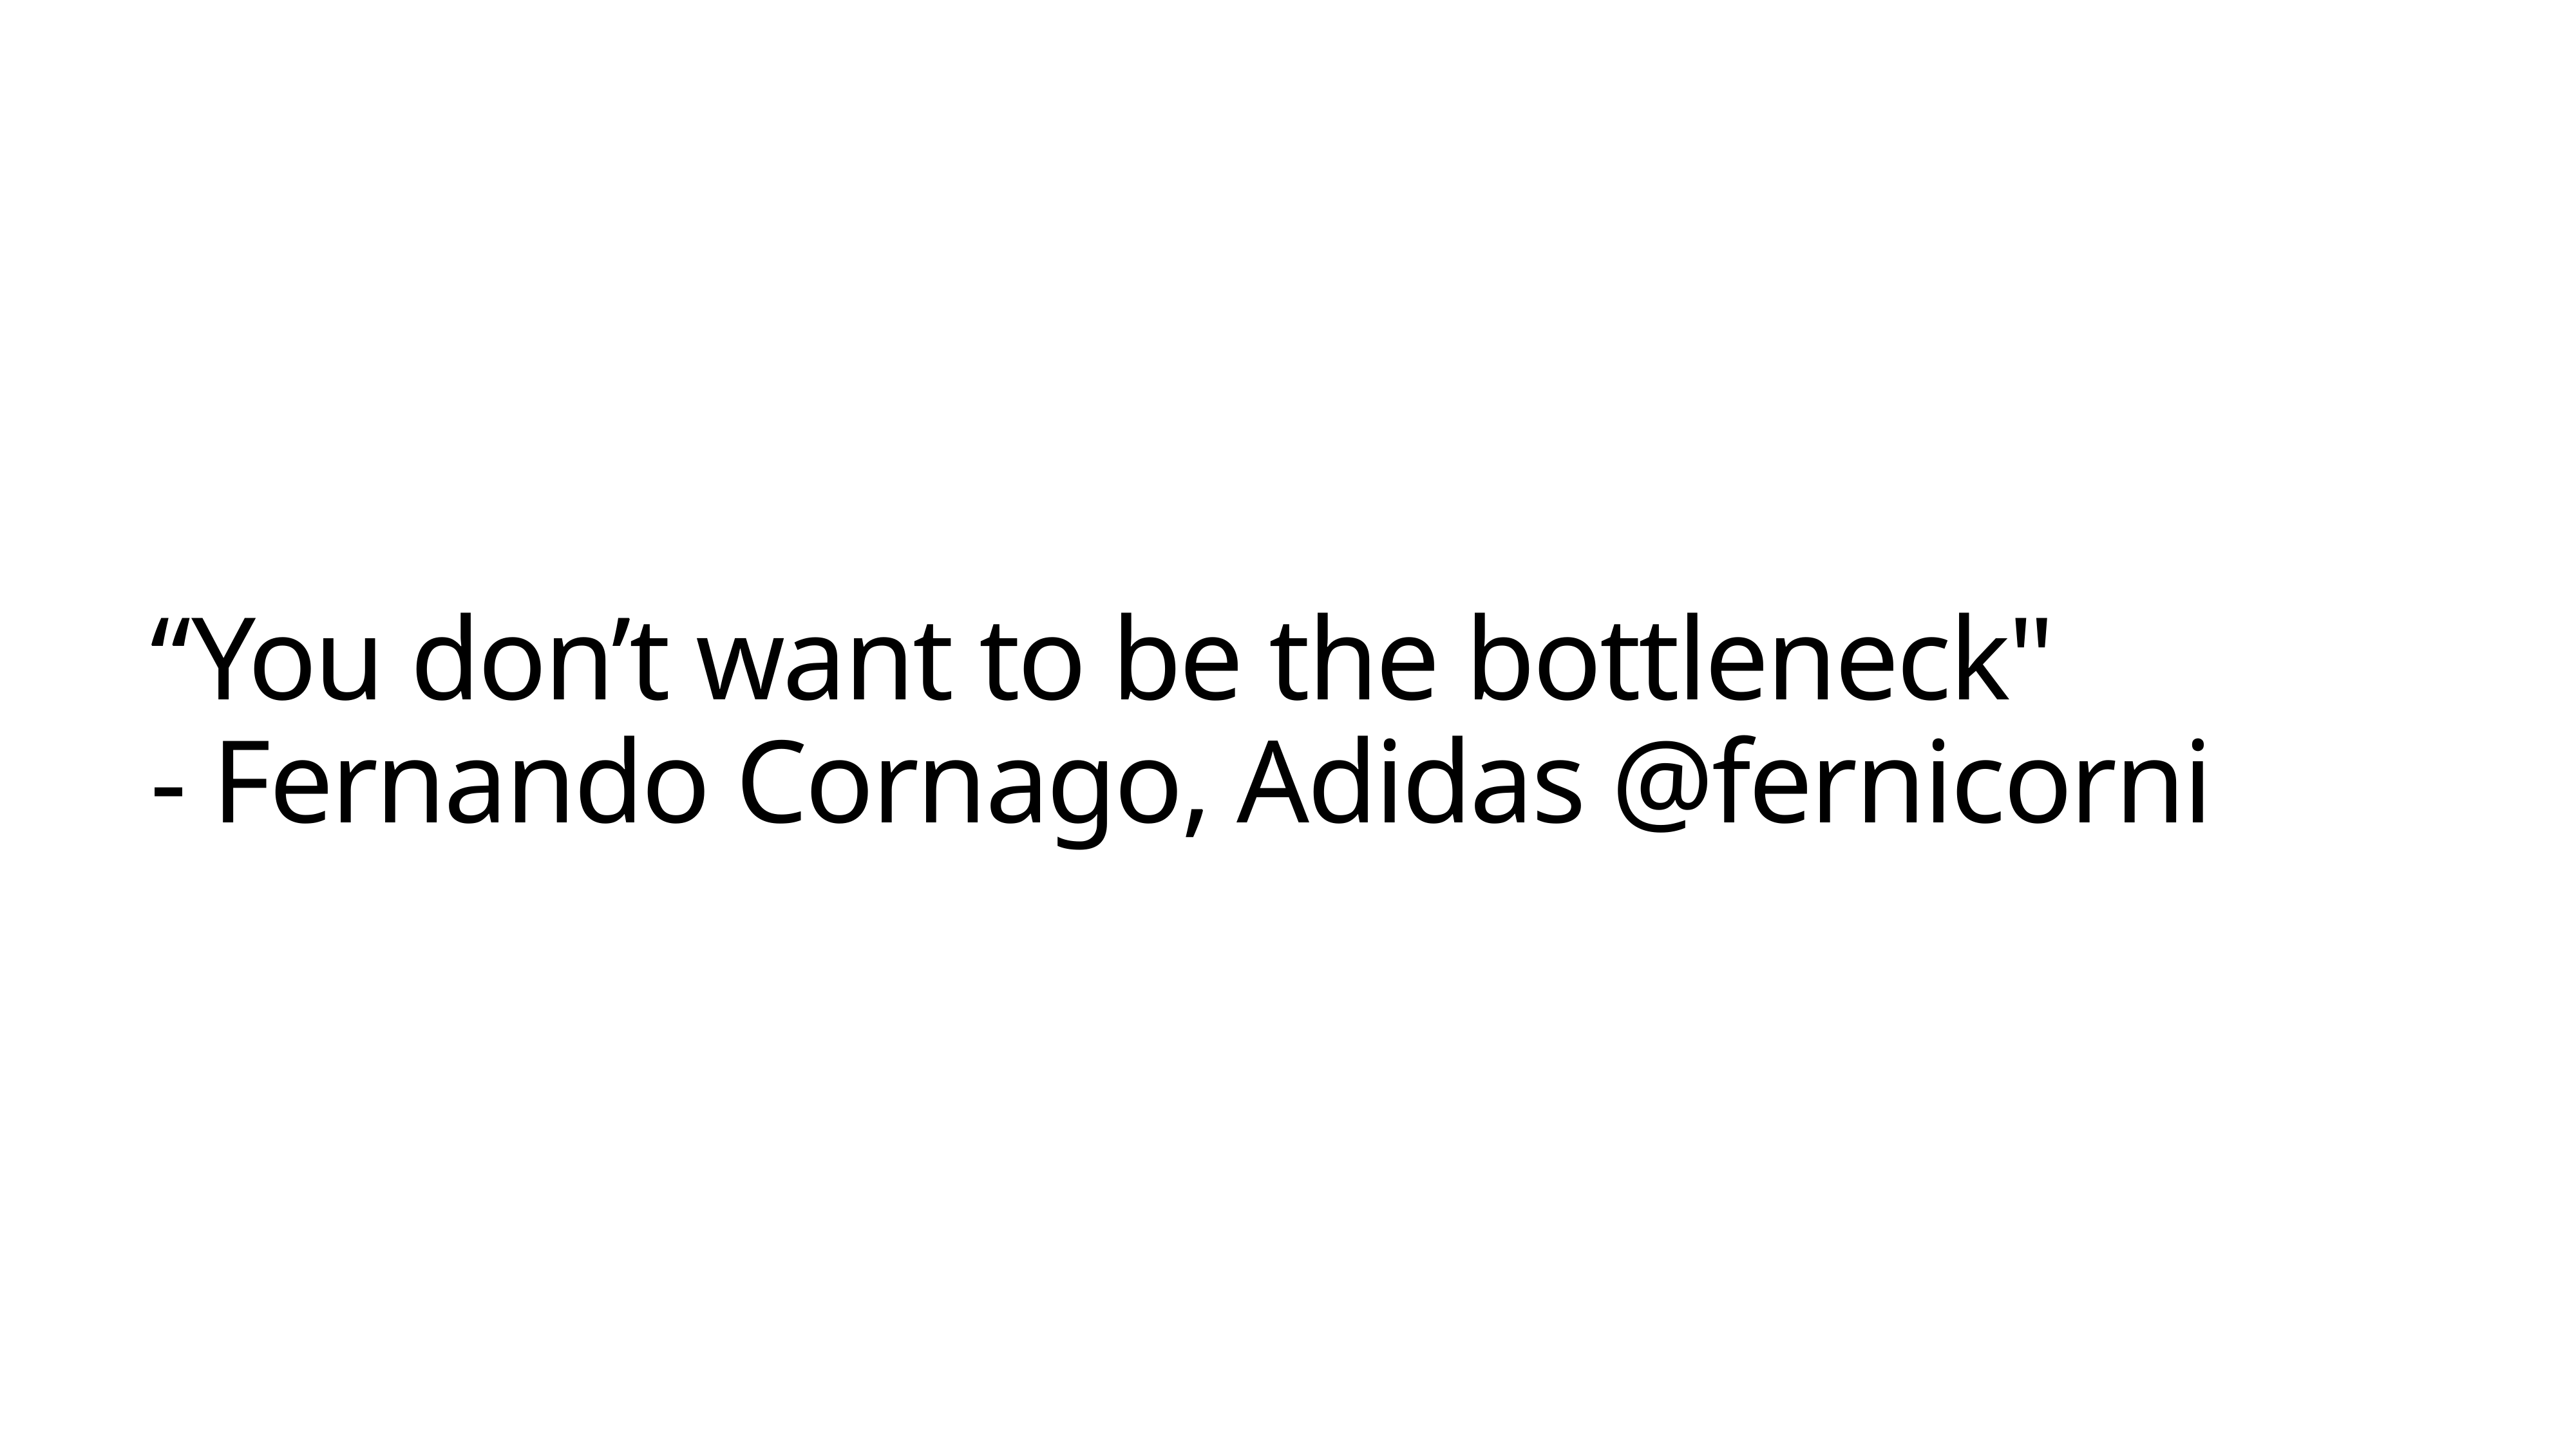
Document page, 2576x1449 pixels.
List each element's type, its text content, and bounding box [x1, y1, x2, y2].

list “You don’t want to be the bottleneck" - Fernando Cornago, Adidas @fernicorni [127, 519, 2449, 930]
